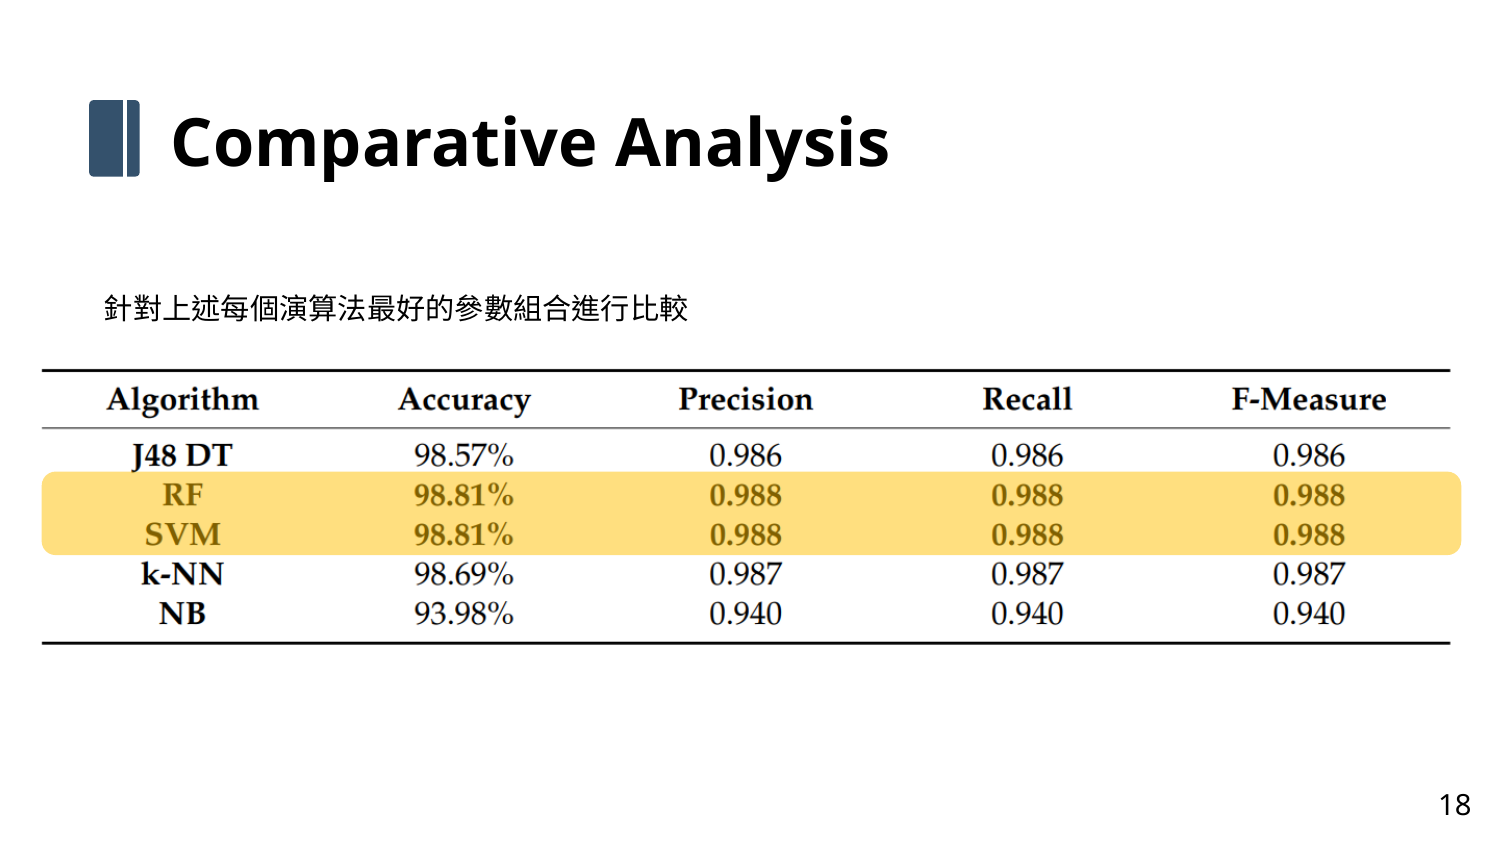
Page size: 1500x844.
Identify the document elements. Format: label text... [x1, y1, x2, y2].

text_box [88, 90, 1418, 193]
text_box 18 [1409, 779, 1500, 844]
picture [28, 355, 1474, 655]
text_box 針對上述每個演算法最好的參數組合進行比較 [89, 283, 840, 333]
